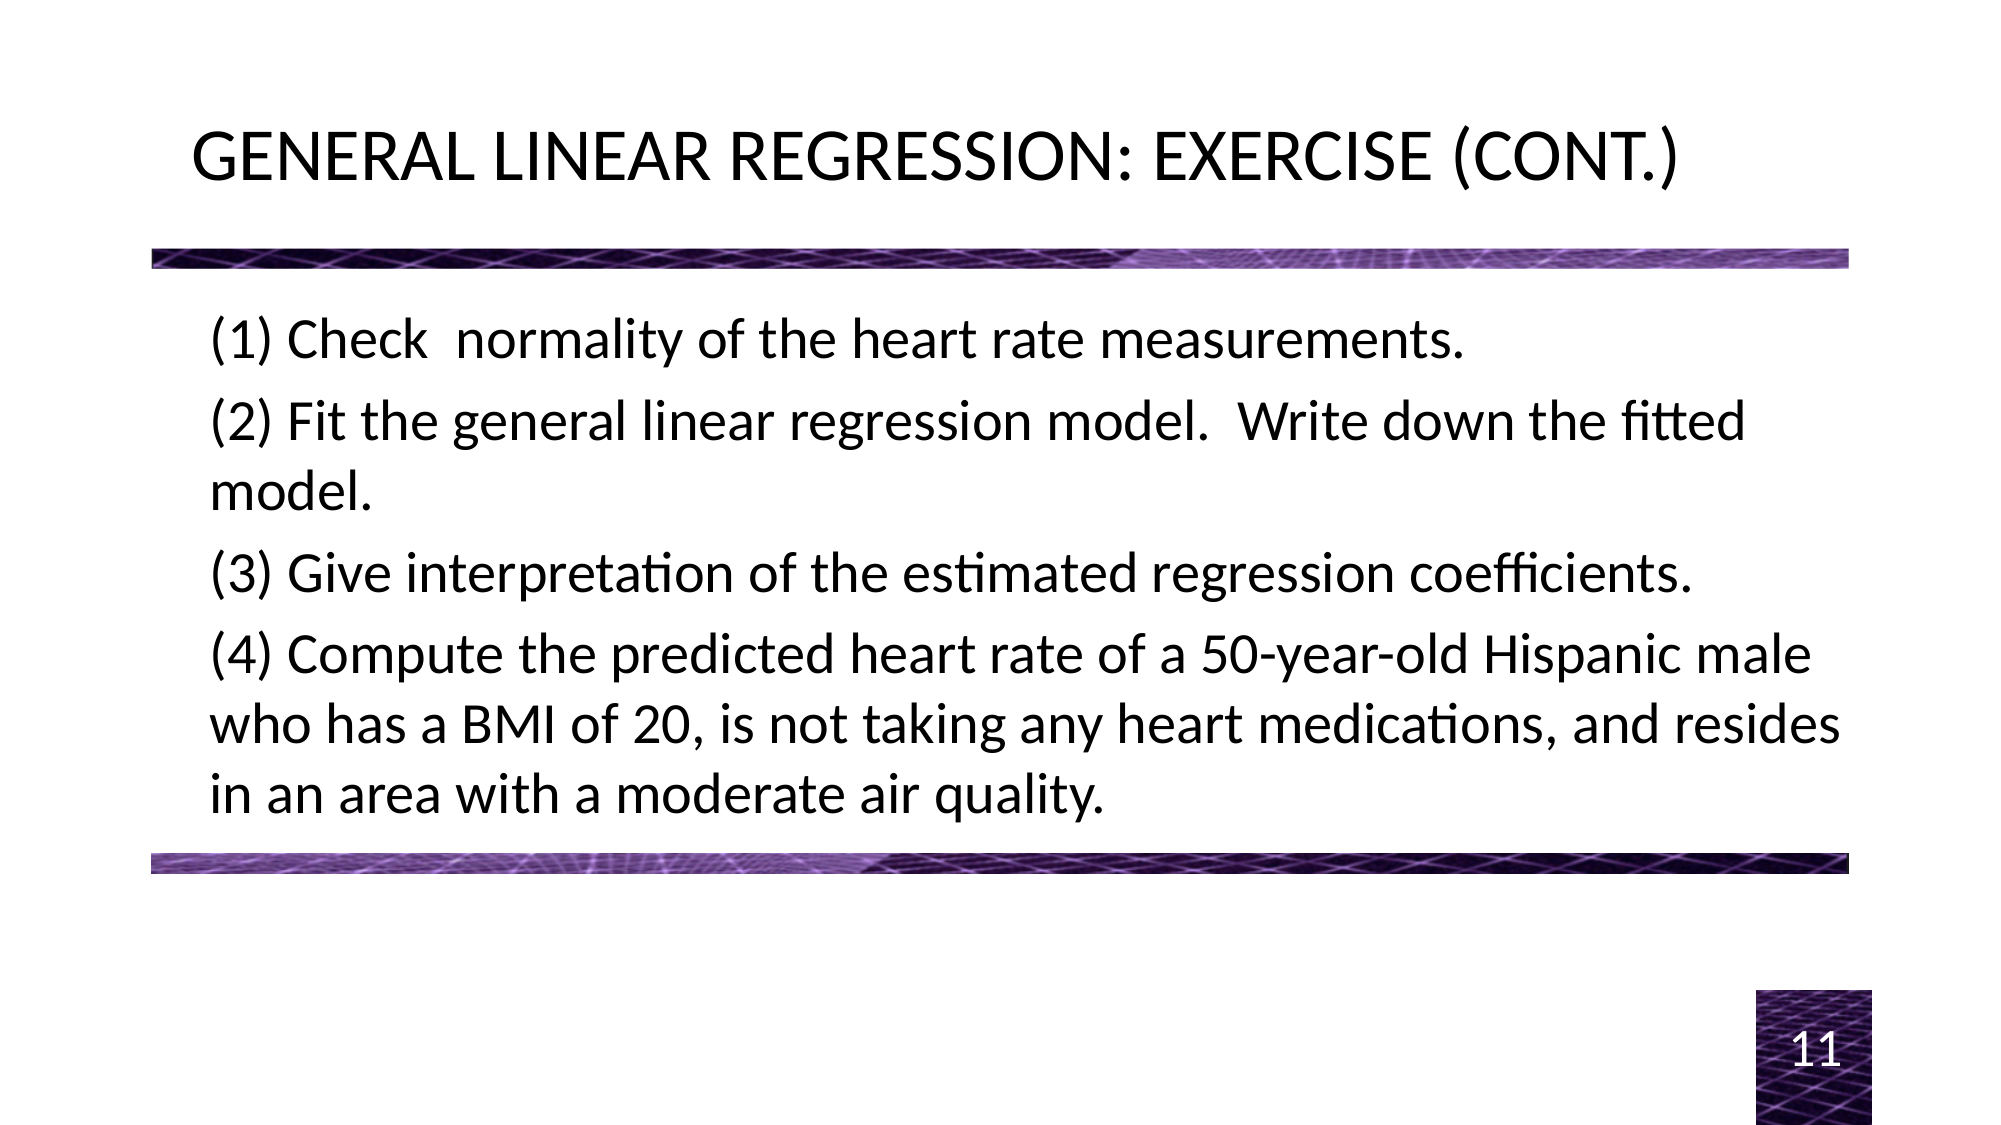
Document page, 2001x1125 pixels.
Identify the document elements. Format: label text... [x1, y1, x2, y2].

subtitle (1) Check normality of the heart rate measurements. (2) Fit the general linear regression model. Write down the fitted model. (3) Give interpretation of the estimated regression coefficients. (4) Compute the predicted heart rate of a 50-year-old Hispanic male who has a BMI of 20, is not taking any heart medications, and resides in an area with a moderate air quality. [138, 292, 1872, 875]
picture [150, 853, 1850, 874]
picture [1756, 990, 1872, 1125]
picture [150, 248, 1850, 269]
text_box General Linear regression: EXERCISE (cont.) [176, 58, 1924, 203]
